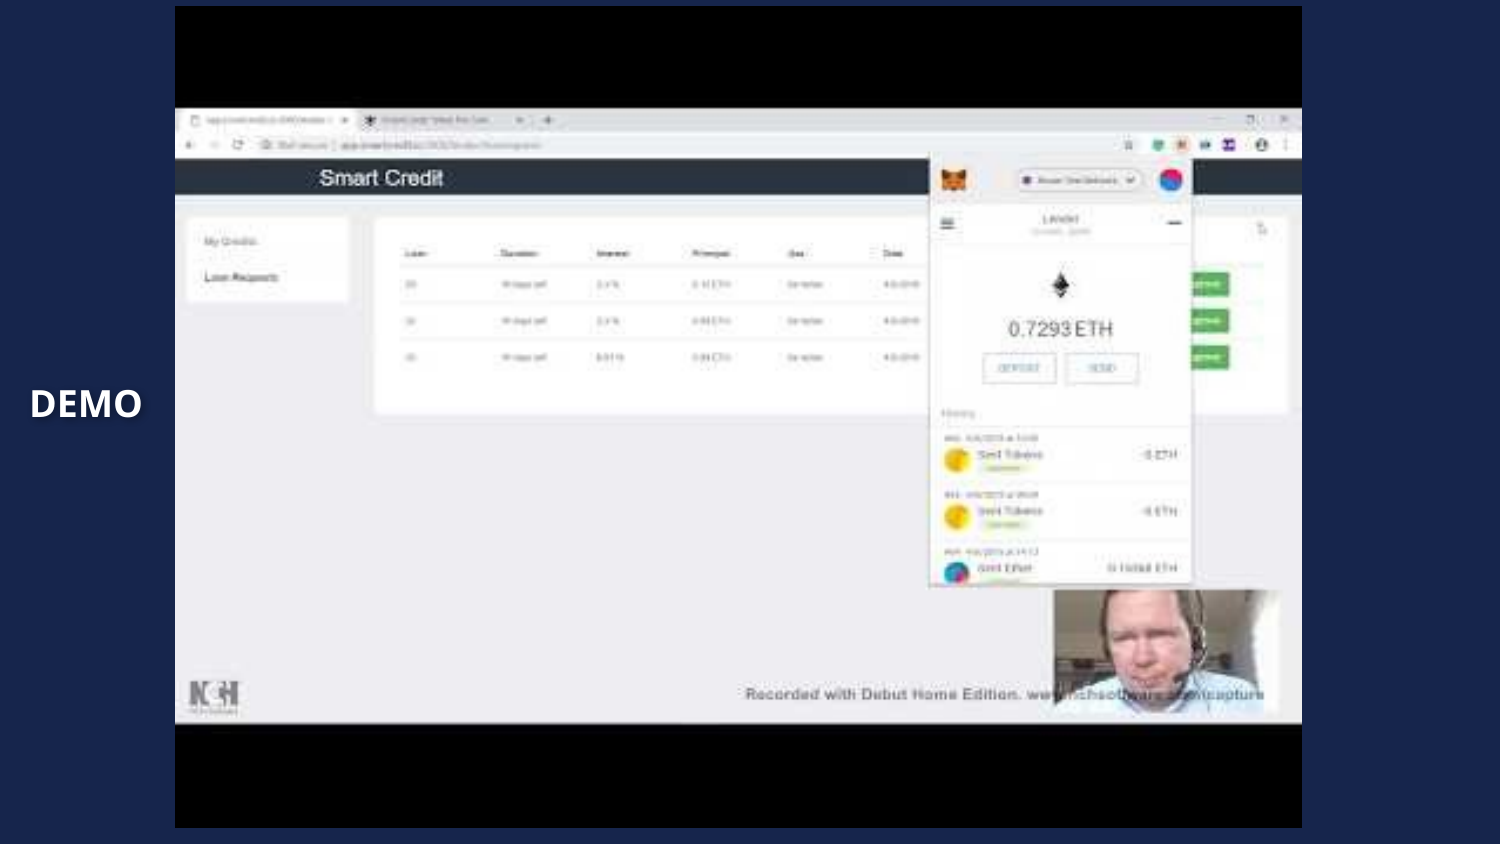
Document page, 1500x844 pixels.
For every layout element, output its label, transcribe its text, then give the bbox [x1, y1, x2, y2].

text_box DEMO [13, 342, 159, 462]
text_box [174, 5, 1303, 830]
